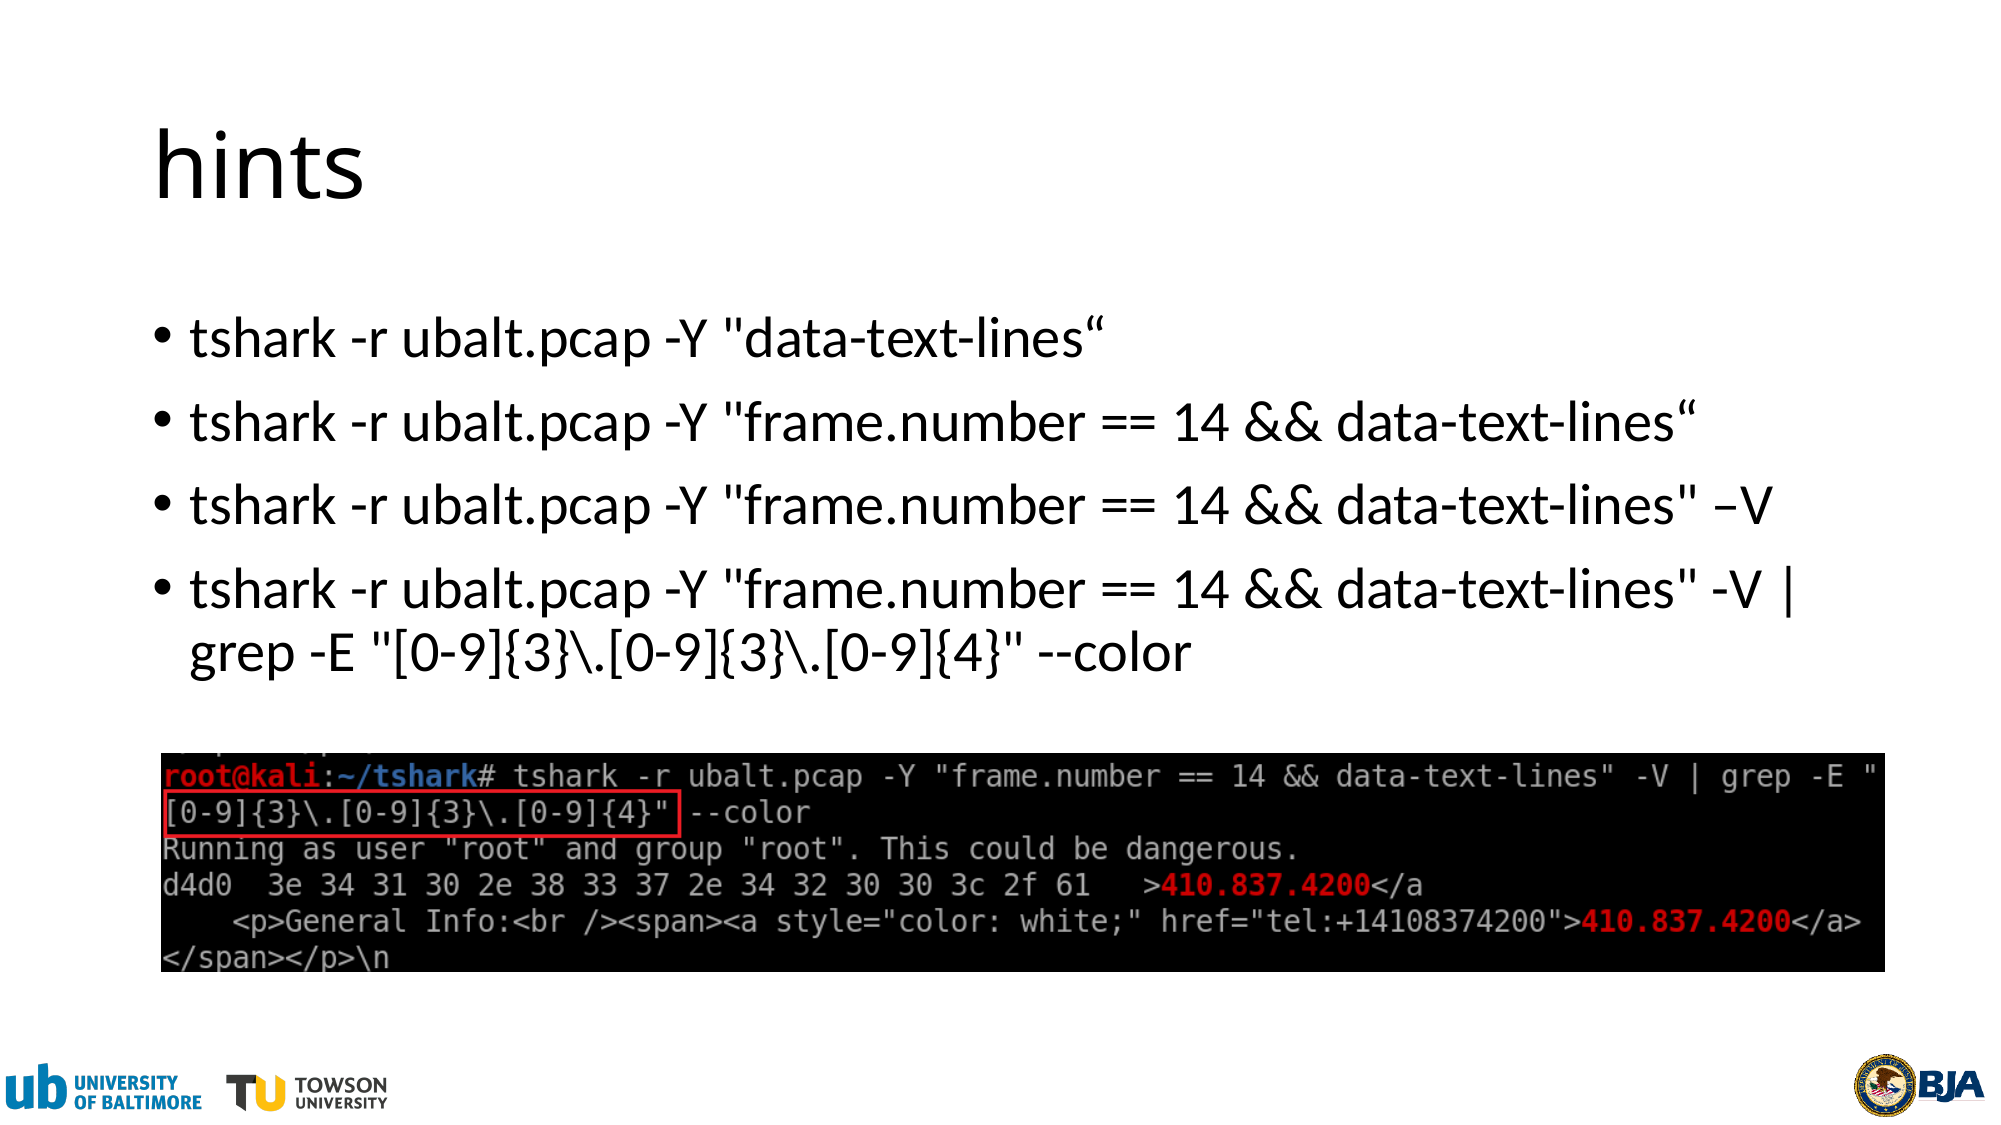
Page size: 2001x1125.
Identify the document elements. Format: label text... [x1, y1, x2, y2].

picture [1854, 1054, 1986, 1117]
list tshark -r ubalt.pcap -Y "data-text-lines“ tshark -r ubalt.pcap -Y "frame.number == 14 && data-text-lines“ tshark -r ubalt.pcap -Y "frame.number == 14 && data-text-lines" –V tshark -r ubalt.pcap -Y "frame.number == 14 && data-text-lines" -V | grep -E "[0-9]{3}\.[0-9]{3}\.[0-9]{4}" --color [137, 299, 1863, 700]
picture [0, 1031, 407, 1125]
picture [161, 753, 1885, 972]
title hints [137, 59, 1863, 278]
